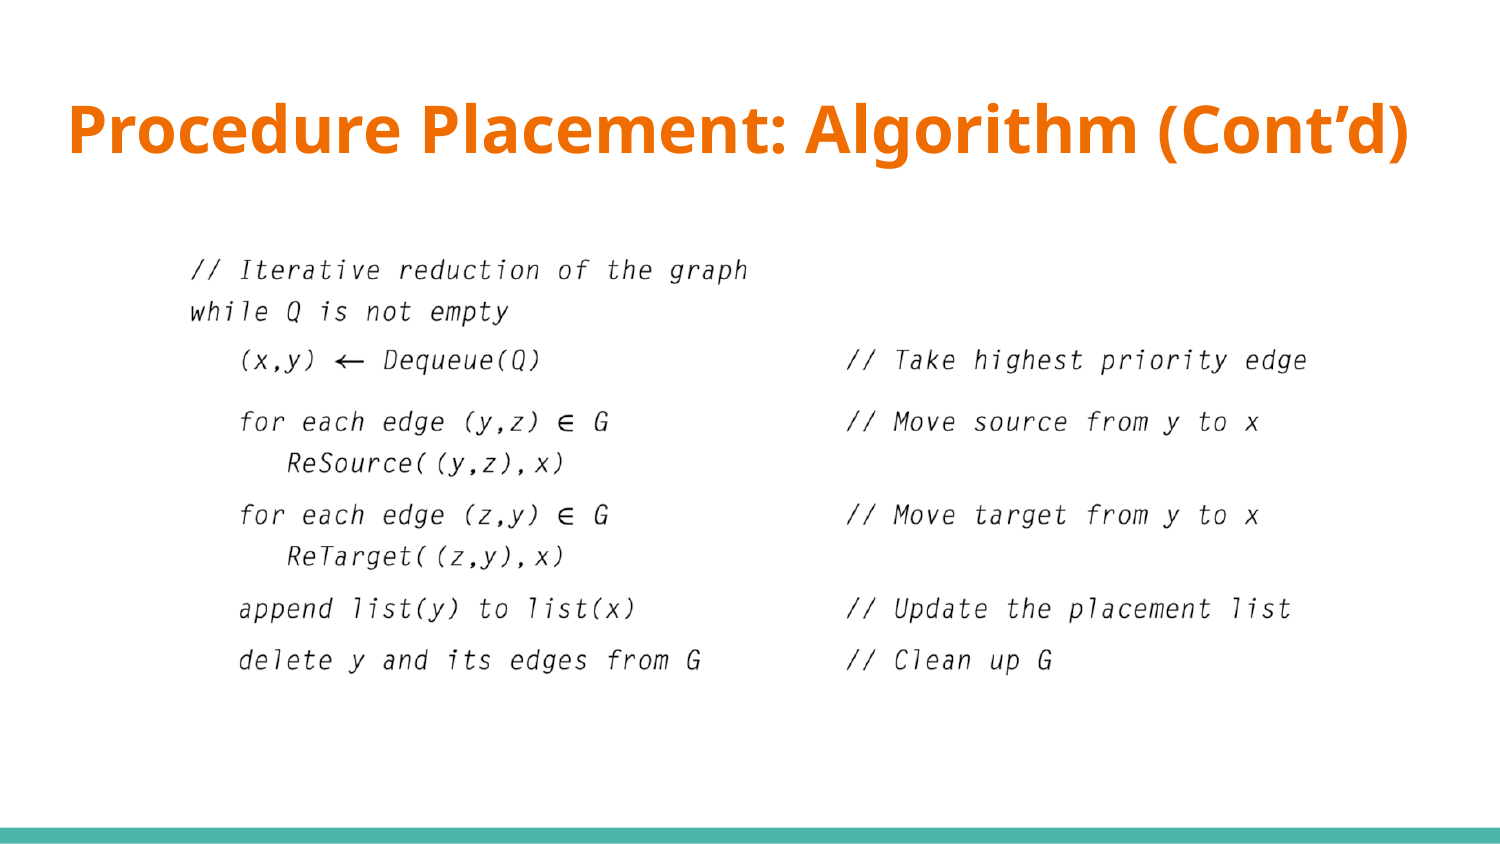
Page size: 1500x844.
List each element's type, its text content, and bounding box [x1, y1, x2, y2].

title Procedure Placement: Algorithm (Cont’d) [51, 72, 1449, 189]
picture [178, 243, 1322, 694]
